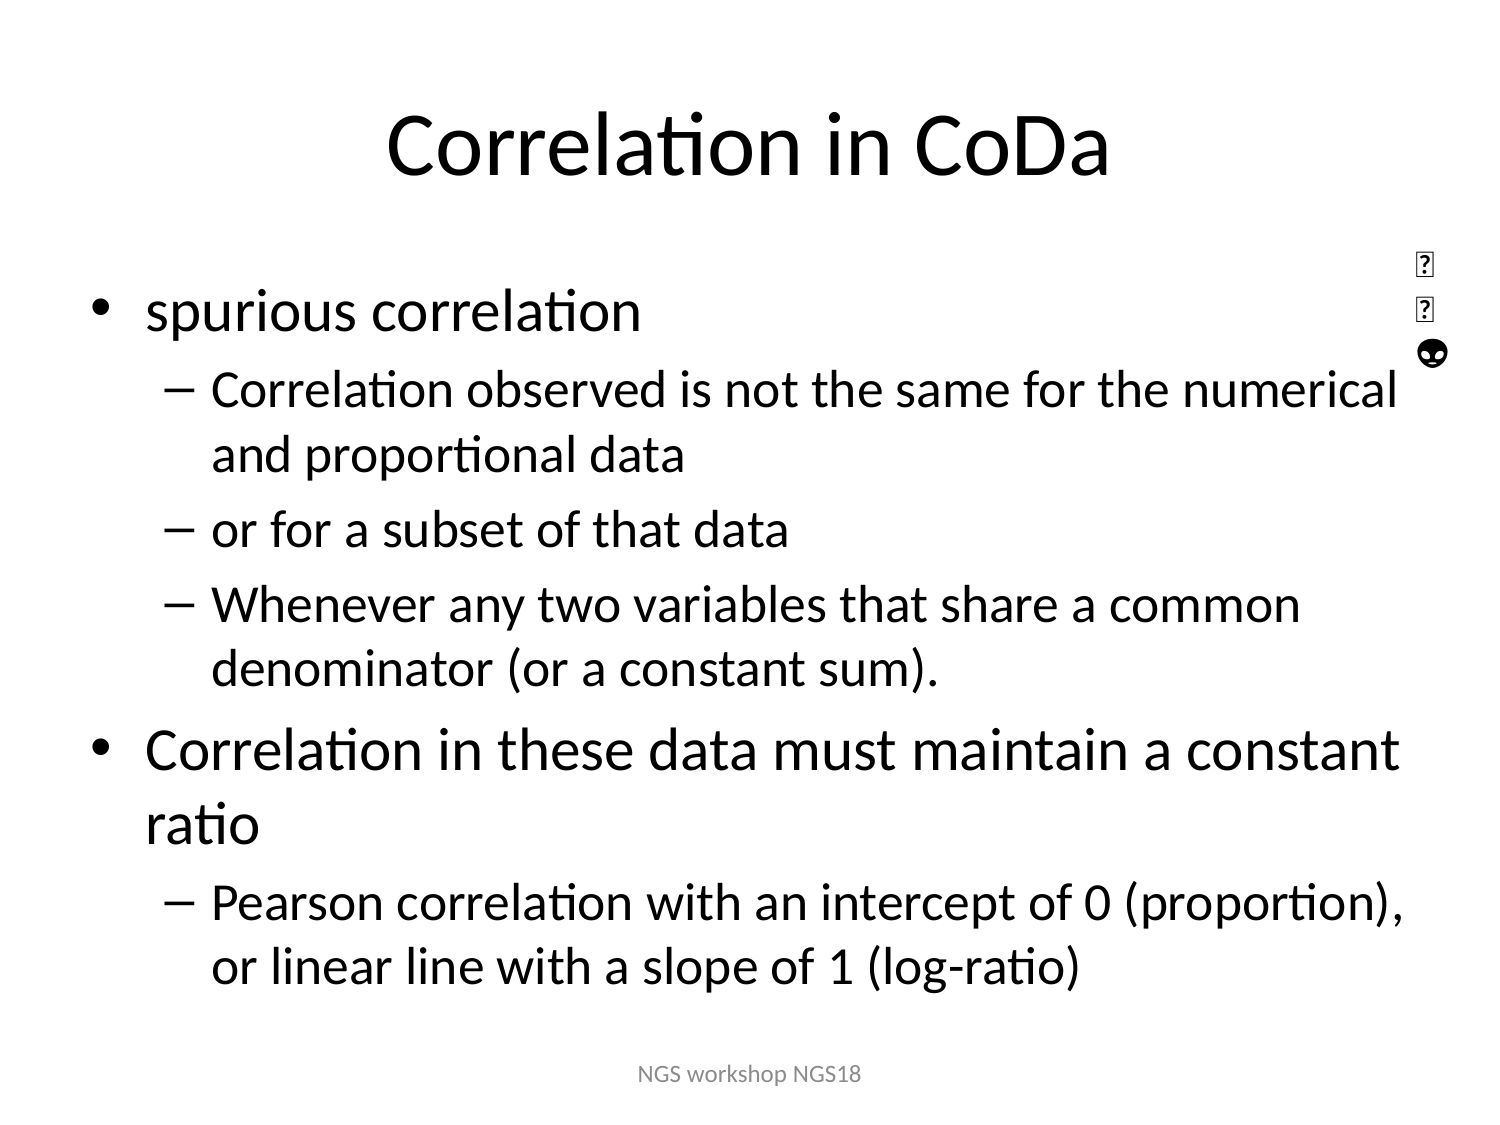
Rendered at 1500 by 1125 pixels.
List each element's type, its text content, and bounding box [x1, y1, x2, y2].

text_box 🐯 🐞 👽 [1400, 232, 1482, 383]
title Correlation in CoDa [75, 45, 1425, 233]
list spurious correlation Correlation observed is not the same for the numerical and proportional data or for a subset of that data Whenever any two variables that share a common denominator (or a constant sum). Correlation in these data must maintain a constant ratio Pearson correlation with an intercept of 0 (proportion), or linear line with a slope of 1 (log-ratio) [75, 262, 1425, 1005]
footer NGS workshop NGS18 [512, 1042, 988, 1103]
